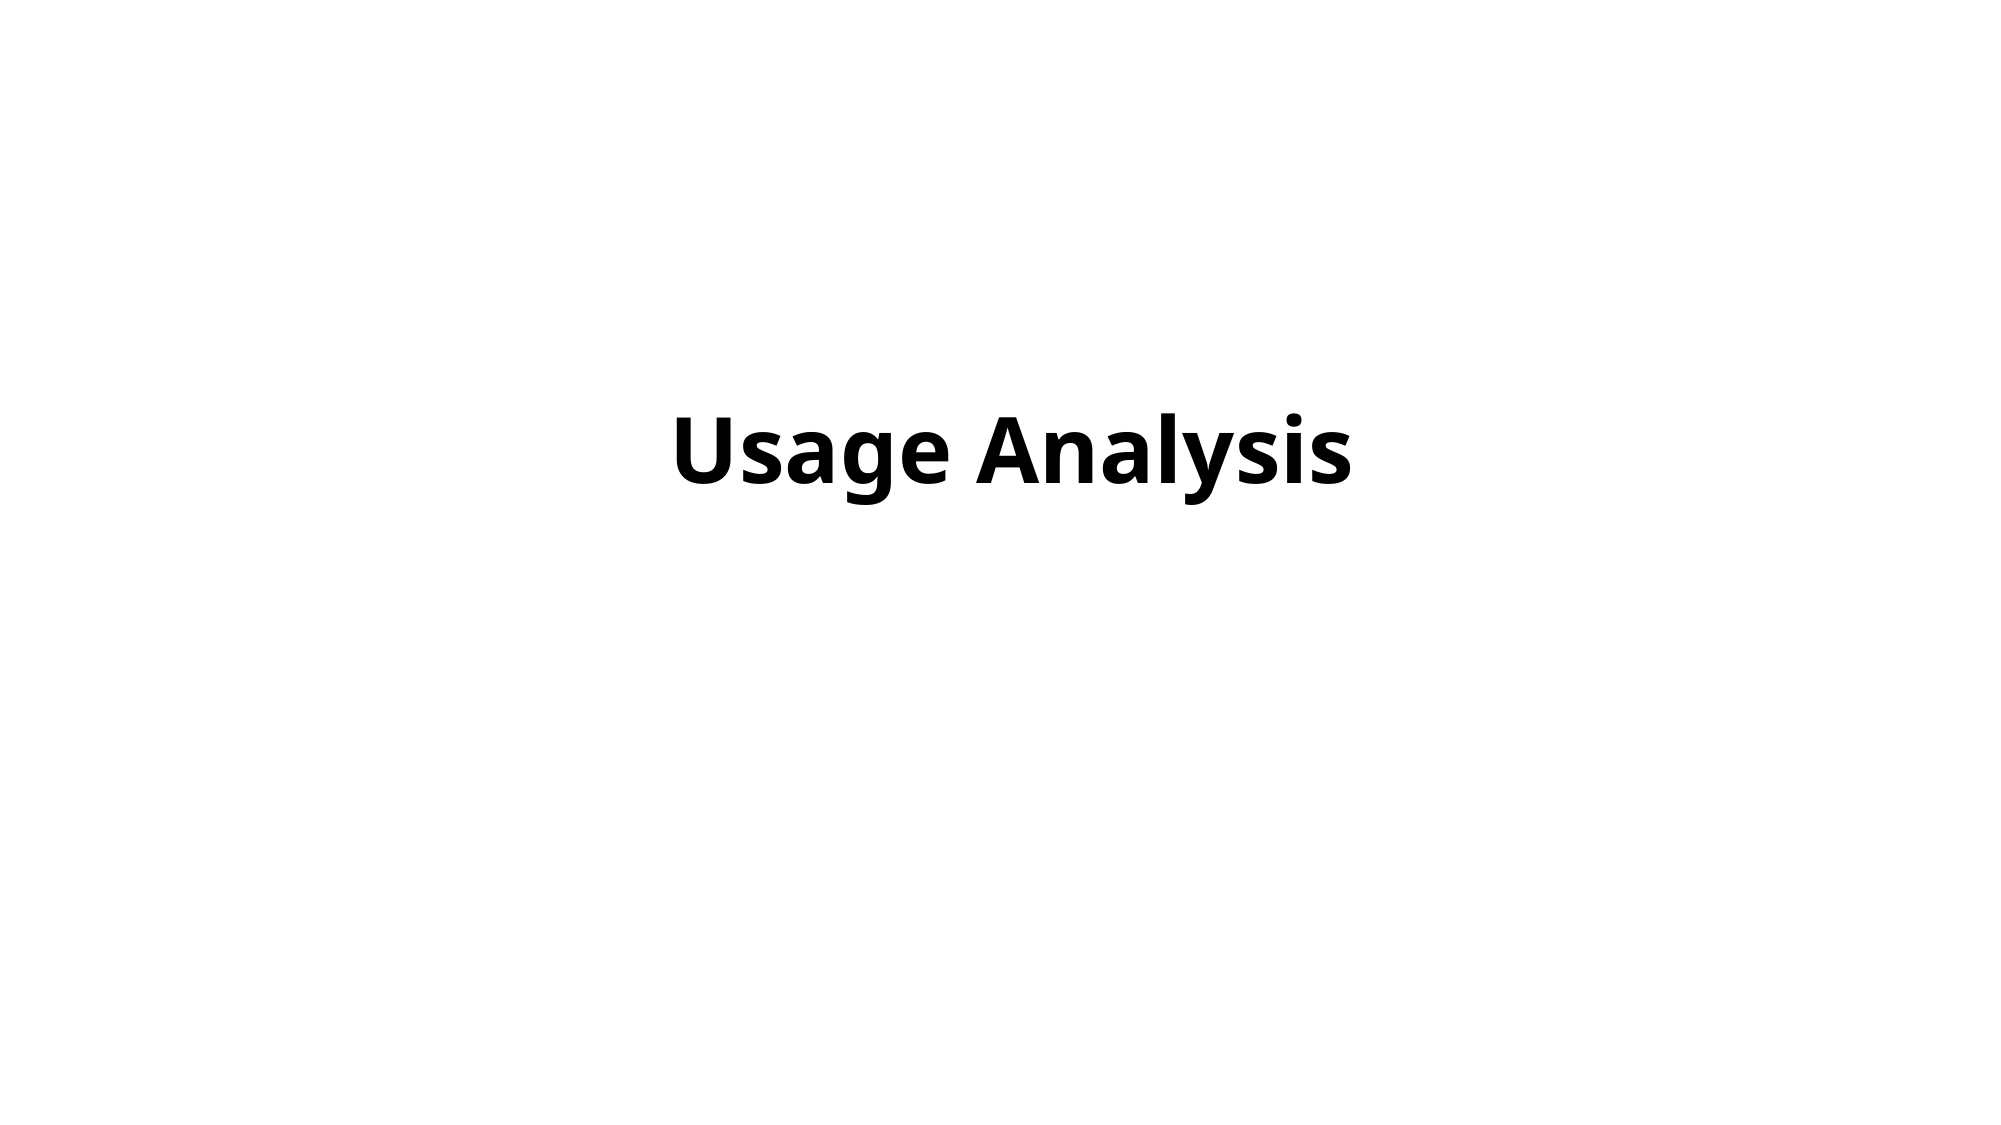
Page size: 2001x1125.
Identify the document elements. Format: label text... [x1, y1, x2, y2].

title Usage Analysis [149, 345, 1875, 563]
